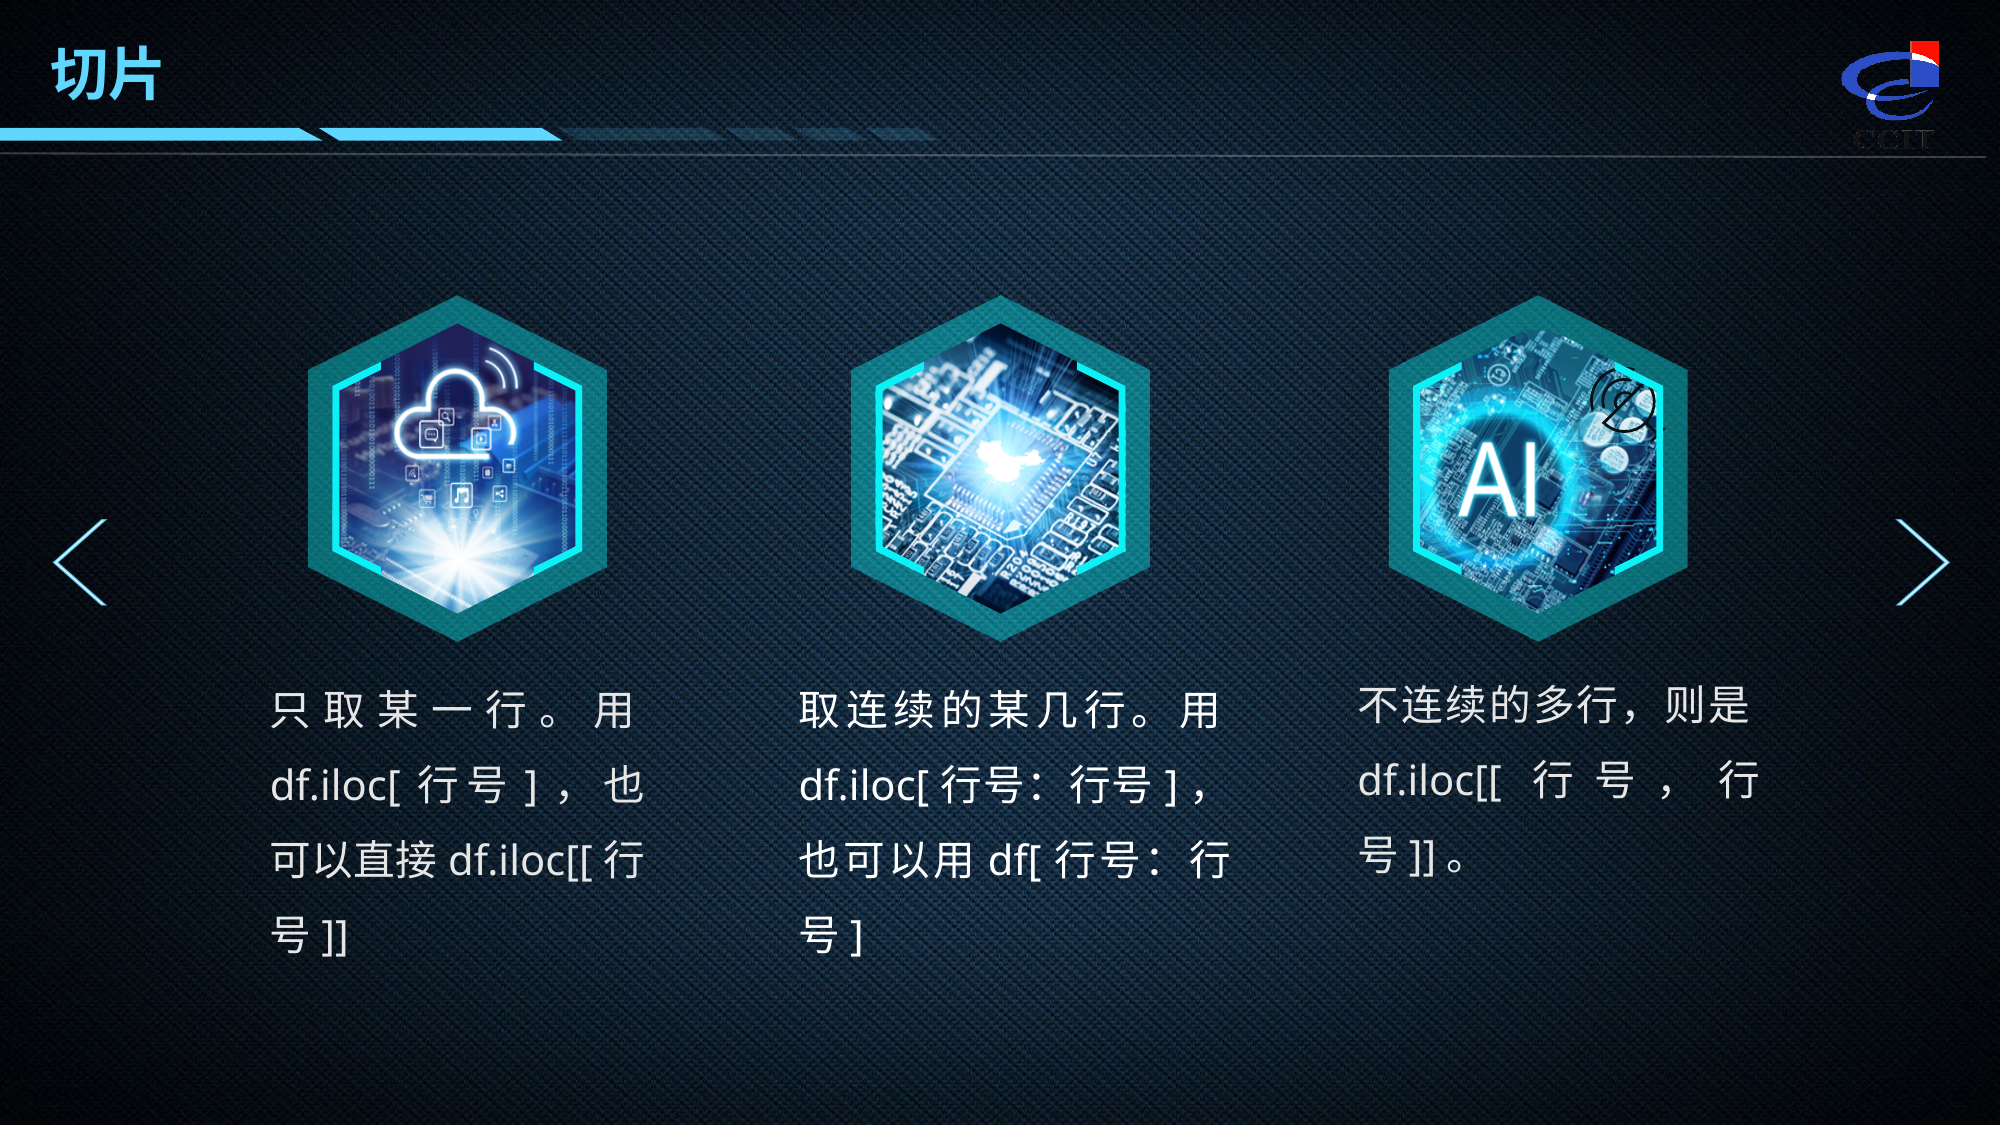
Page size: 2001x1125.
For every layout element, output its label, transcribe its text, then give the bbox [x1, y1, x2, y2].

text_box 切片 [35, 29, 1277, 115]
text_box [783, 295, 1246, 895]
picture [0, 0, 2000, 1125]
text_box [254, 295, 660, 886]
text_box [0, 152, 1987, 159]
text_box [1342, 295, 1776, 814]
